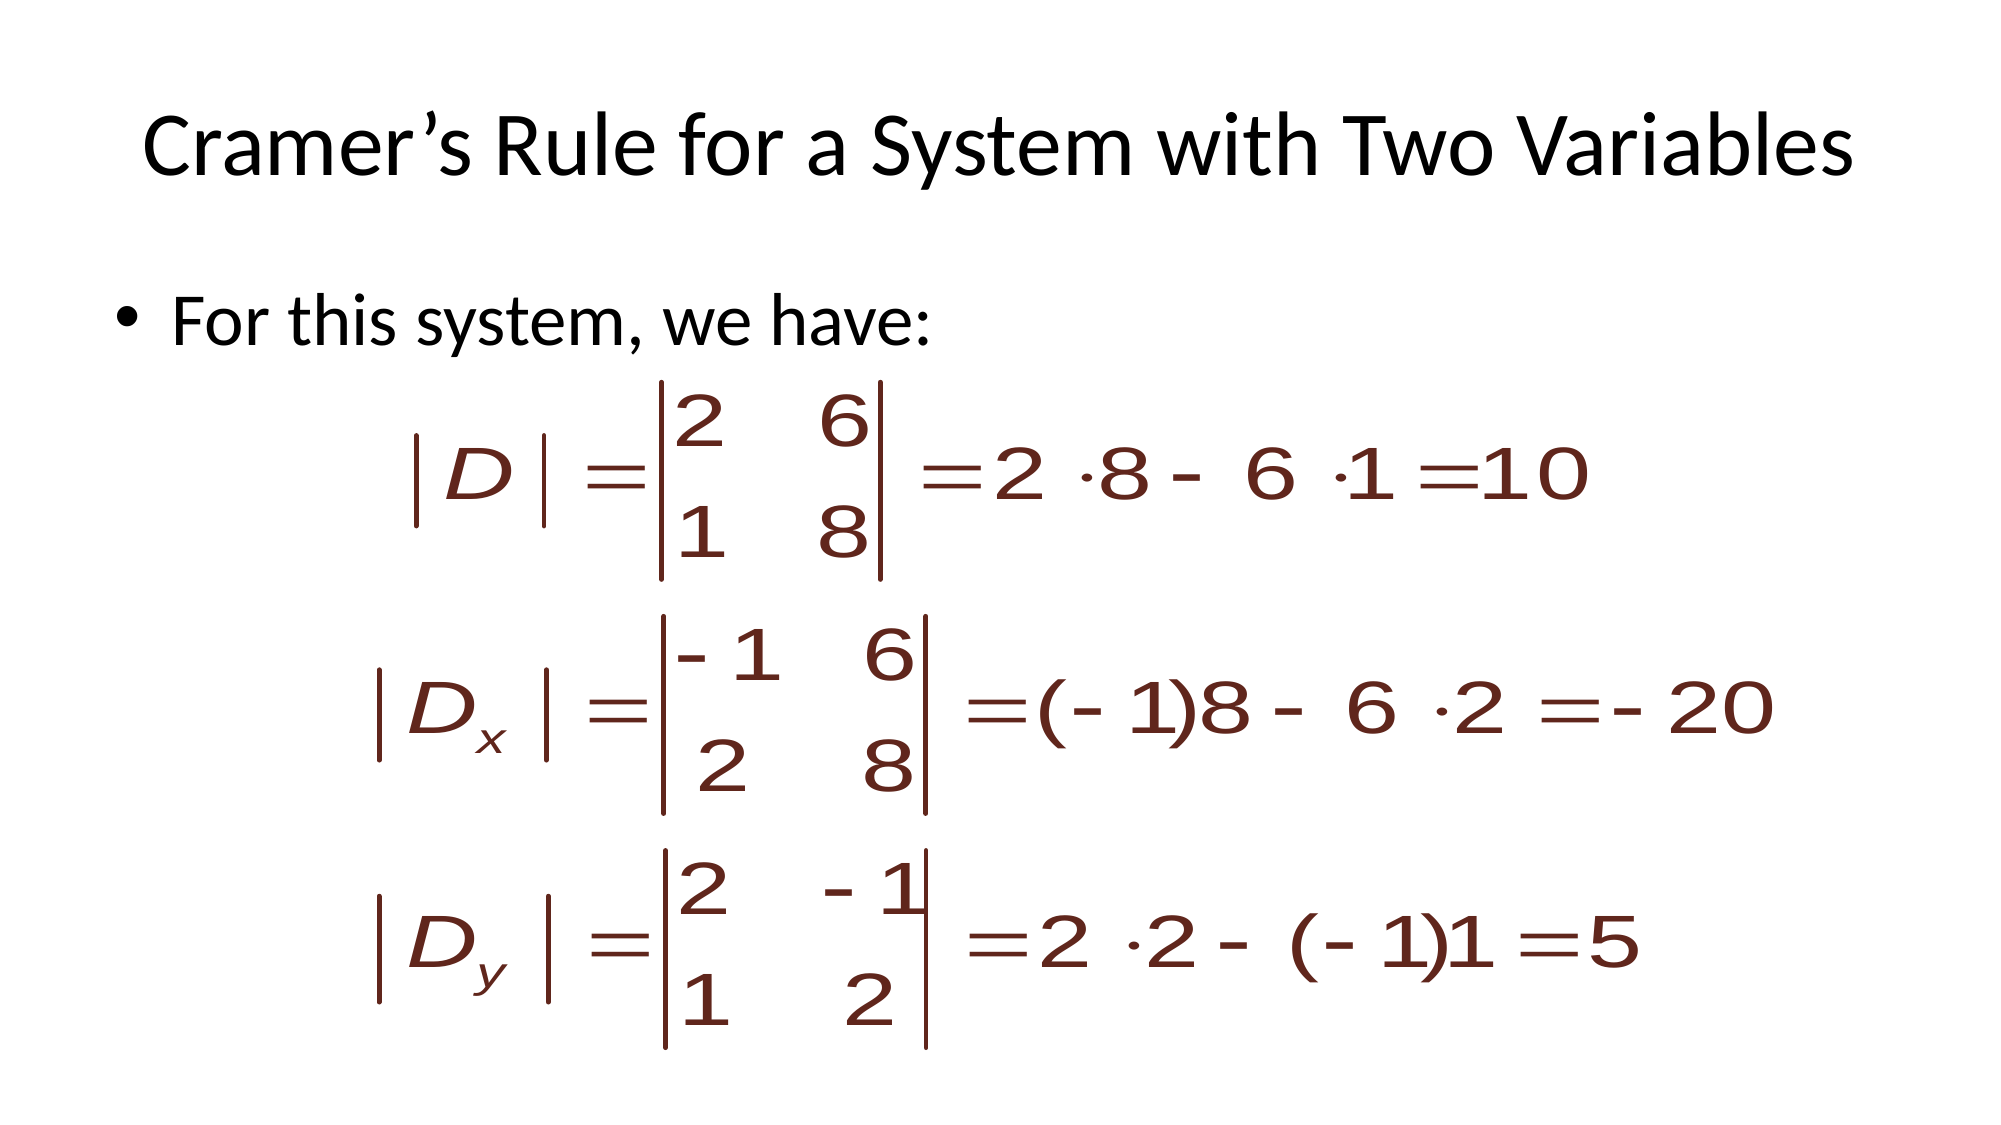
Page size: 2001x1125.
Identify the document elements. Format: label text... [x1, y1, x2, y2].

list For this system, we have: [99, 262, 1900, 1005]
title Cramer’s Rule for a System with Two Variables [99, 45, 1900, 233]
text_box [360, 368, 1794, 1062]
